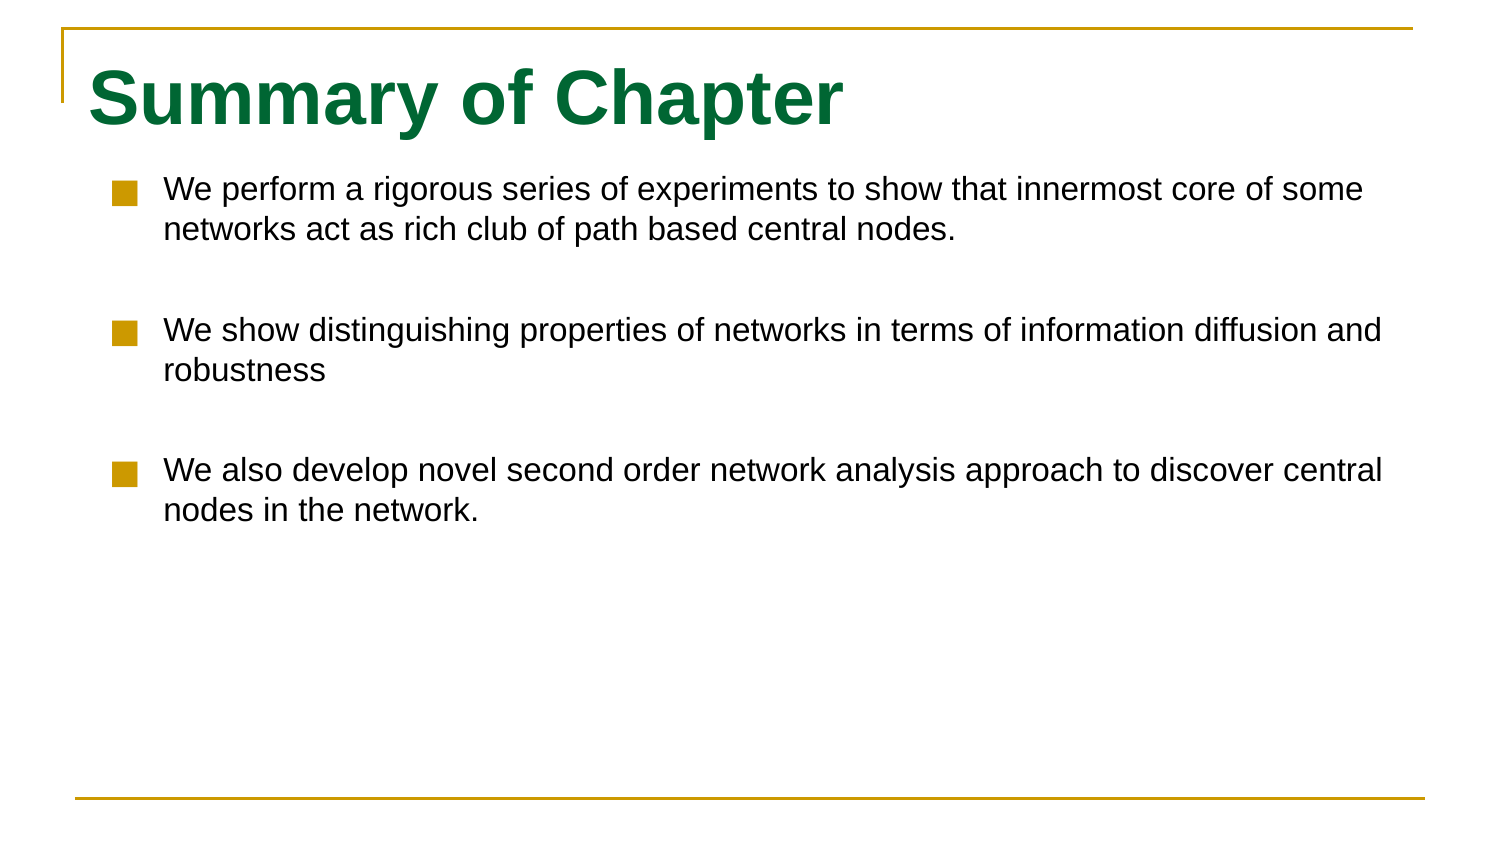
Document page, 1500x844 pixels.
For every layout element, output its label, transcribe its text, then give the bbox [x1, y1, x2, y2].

title Summary of Chapter [74, 34, 1425, 115]
list We perform a rigorous series of experiments to show that innermost core of some networks act as rich club of path based central nodes. We show distinguishing properties of networks in terms of information diffusion and robustness We also develop novel second order network analysis approach to discover central nodes in the network. [74, 154, 1425, 779]
